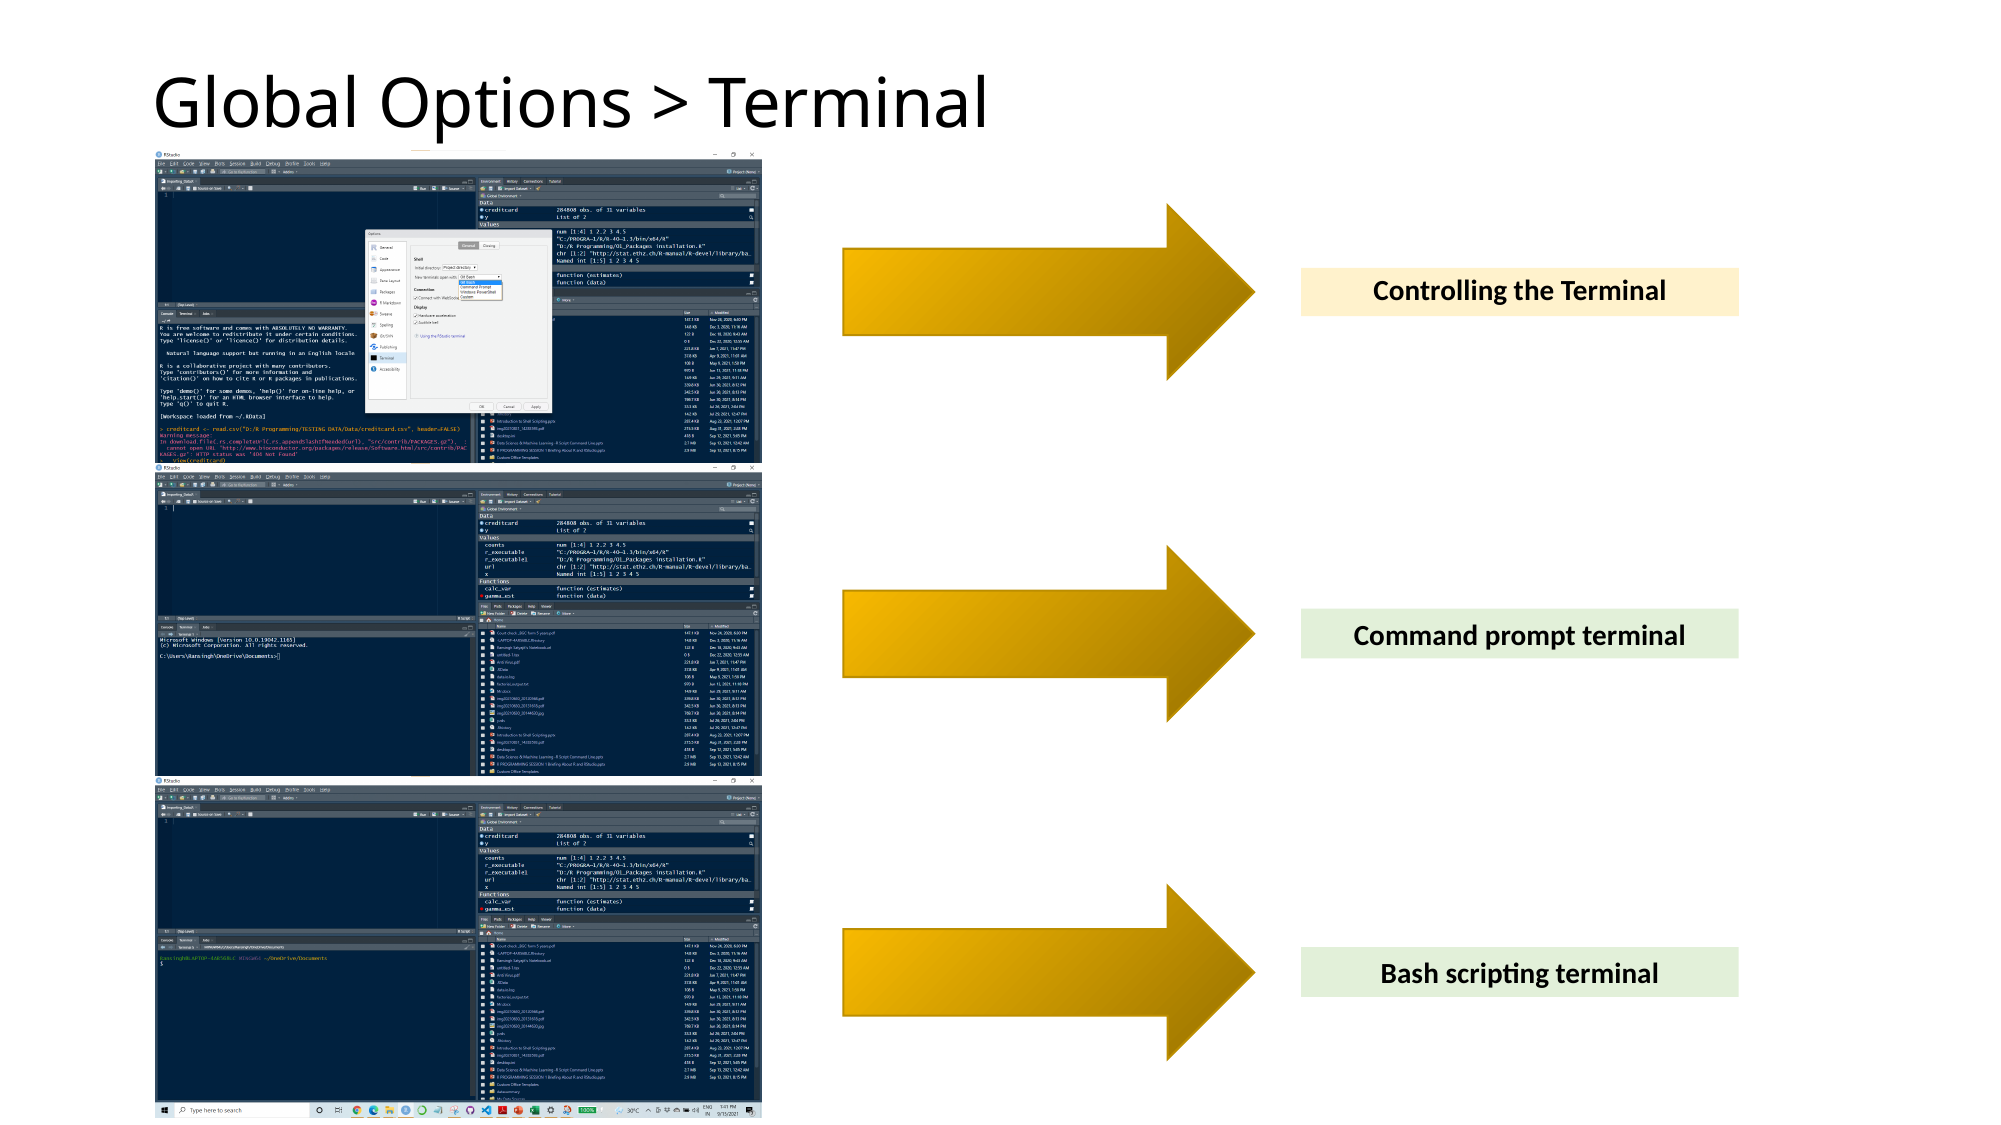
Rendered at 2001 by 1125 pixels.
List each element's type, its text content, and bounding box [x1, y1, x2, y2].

text_box [842, 883, 1256, 1062]
title Global Options > Terminal [137, 59, 1863, 150]
text_box Command prompt terminal [1301, 608, 1739, 659]
text_box Bash scripting terminal [1301, 947, 1739, 997]
text_box [842, 544, 1256, 723]
list Controlling the Terminal [1301, 267, 1739, 317]
text_box [842, 203, 1256, 381]
picture [155, 150, 763, 1118]
